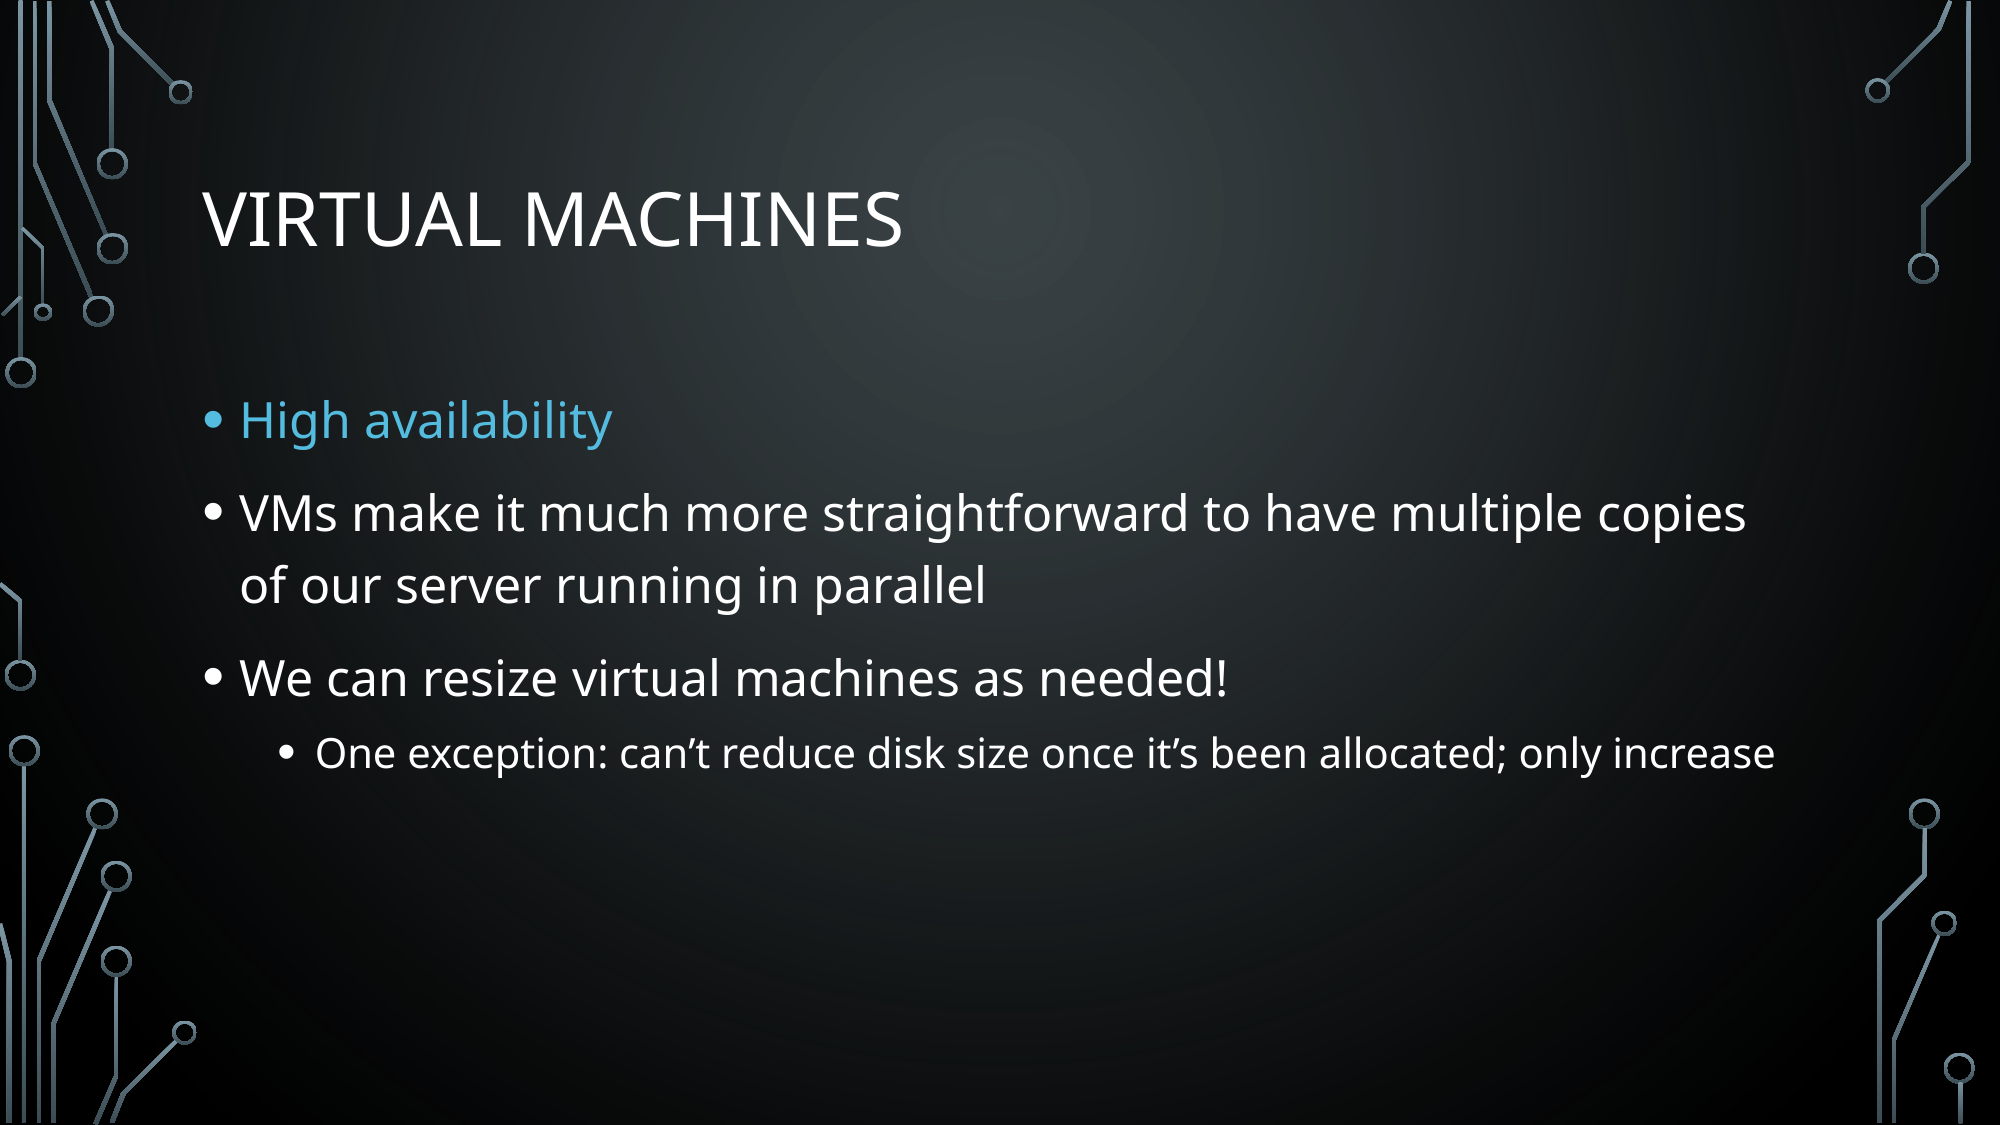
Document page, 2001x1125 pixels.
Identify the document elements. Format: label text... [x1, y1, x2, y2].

list High availability VMs make it much more straightforward to have multiple copies of our server running in parallel We can resize virtual machines as needed! One exception: can’t reduce disk size once it’s been allocated; only increase [187, 369, 1813, 950]
title Virtual Machines [187, 101, 1813, 344]
